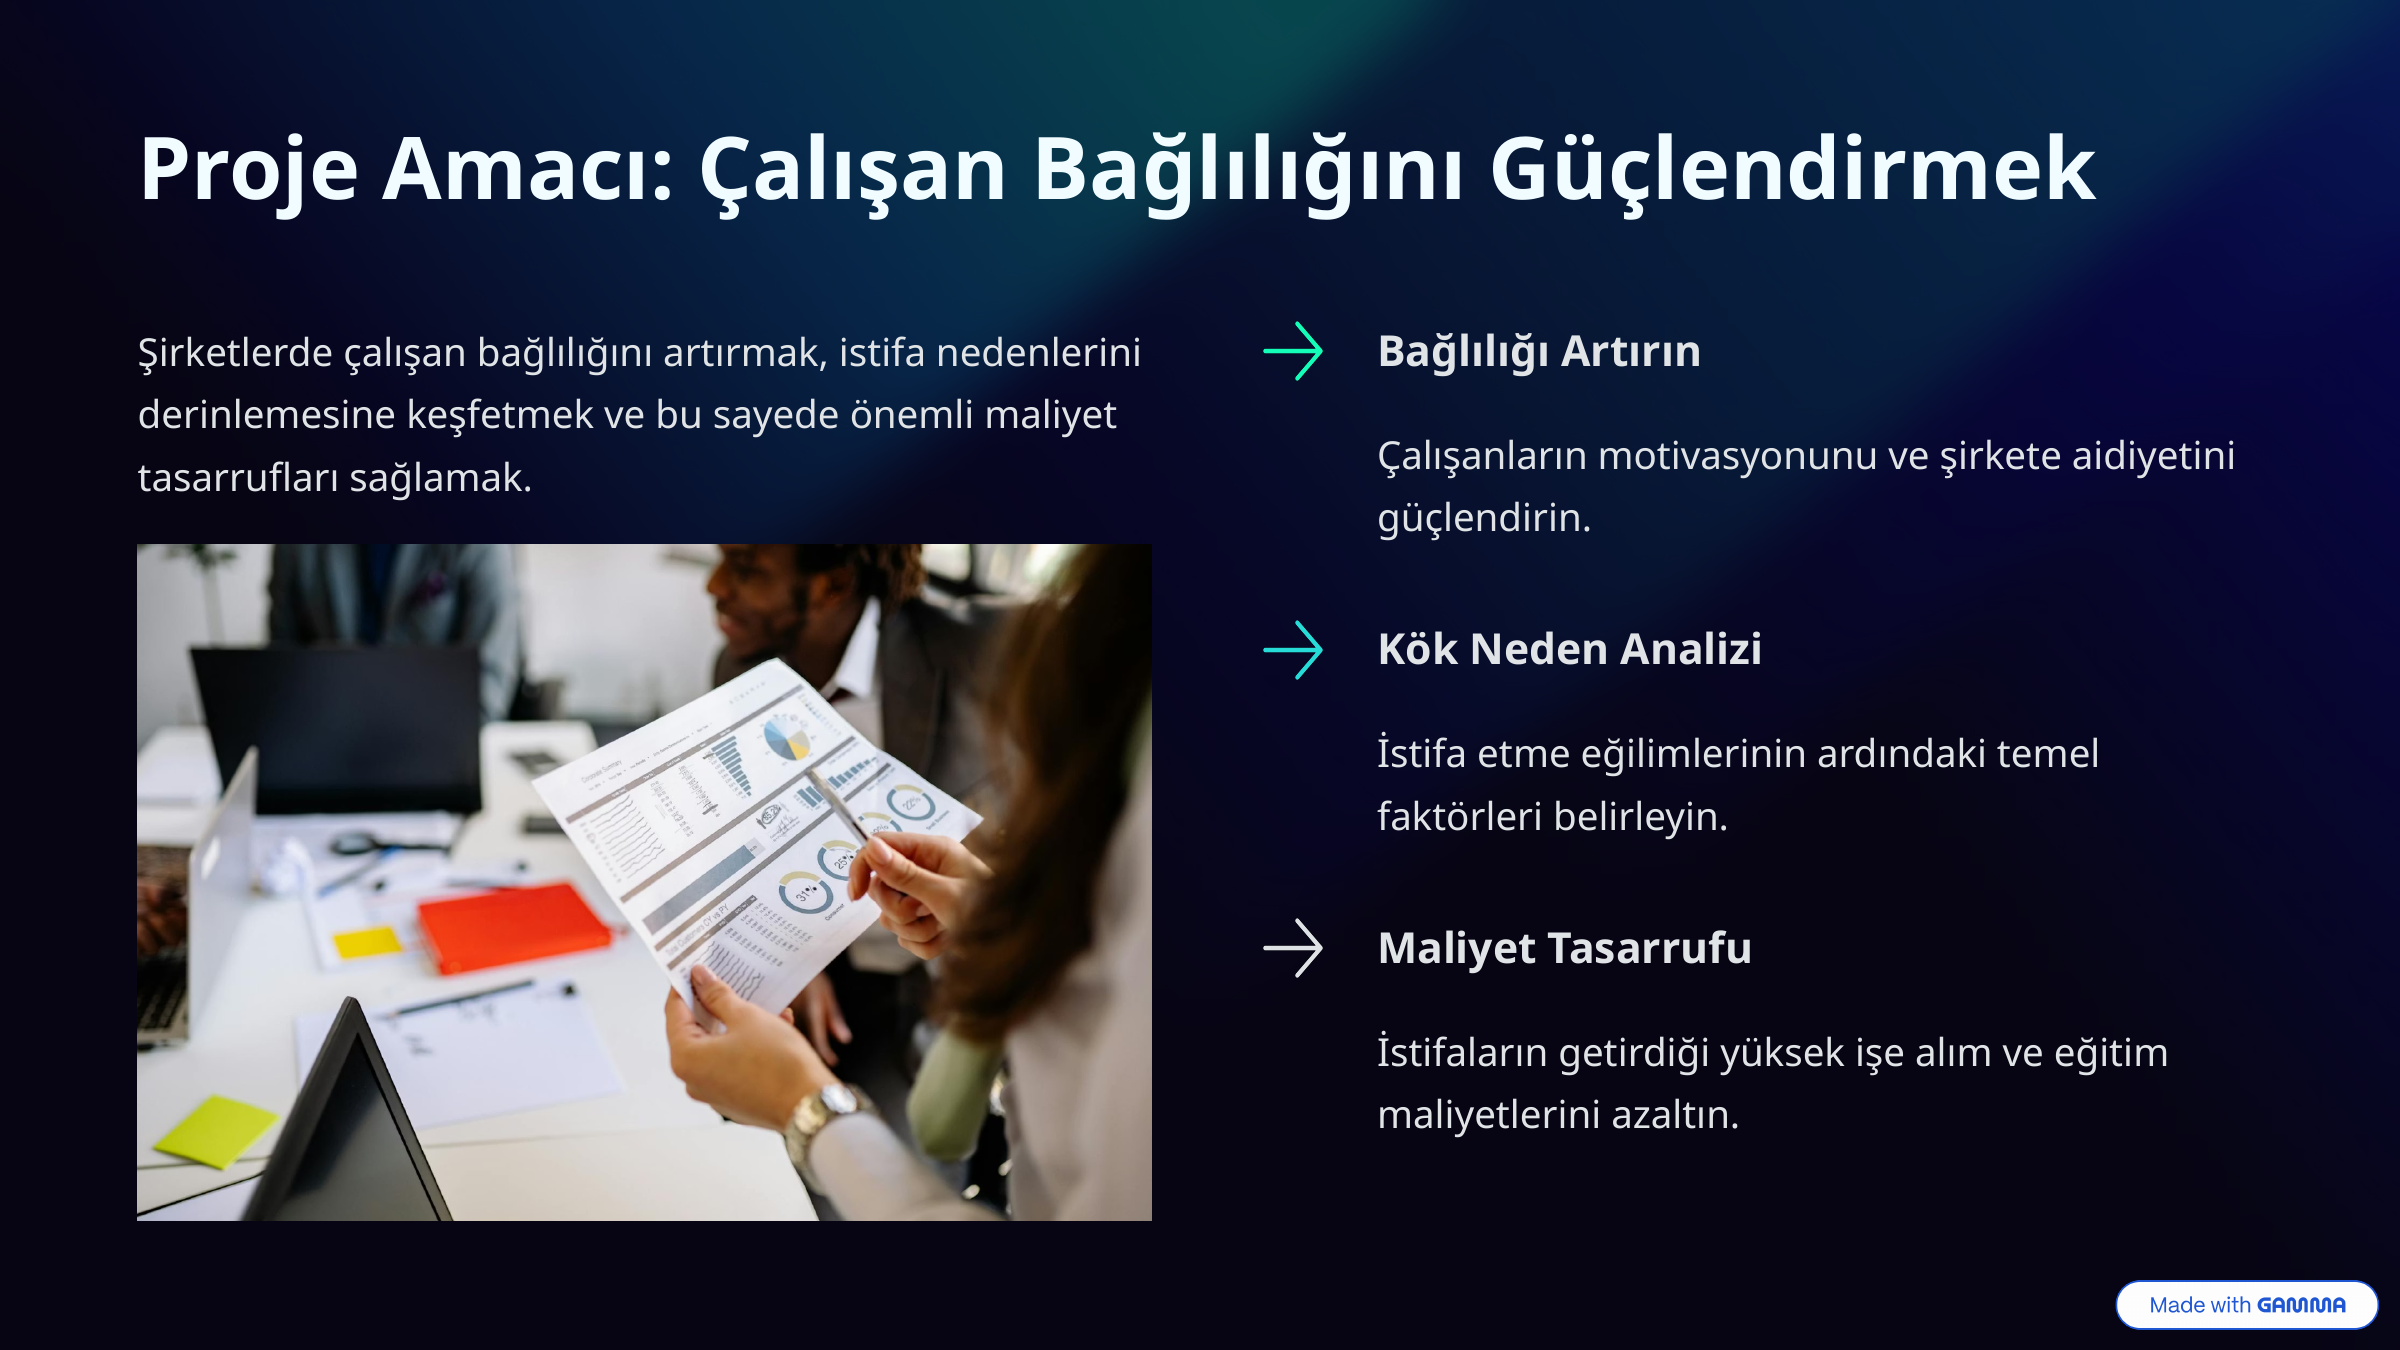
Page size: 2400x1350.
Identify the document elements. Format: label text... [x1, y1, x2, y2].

text_box İstifaların getirdiği yüksek işe alım ve eğitim maliyetlerini azaltın. [1376, 1011, 2264, 1138]
picture [137, 544, 1153, 1221]
picture [1263, 321, 1323, 381]
text_box Maliyet Tasarrufu [1376, 917, 1814, 973]
picture [2106, 1271, 2389, 1339]
text_box Proje Amacı: Çalışan Bağlılığını Güçlendirmek [137, 108, 1997, 218]
text_box Çalışanların motivasyonunu ve şirkete aidiyetini güçlendirin. [1376, 414, 2264, 541]
text_box Bağlılığı Artırın [1376, 320, 1814, 376]
picture [1263, 620, 1323, 680]
text_box Kök Neden Analizi [1376, 619, 1814, 674]
picture [1263, 918, 1323, 978]
text_box Şirketlerde çalışan bağlılığını artırmak, istifa nedenlerini derinlemesine keşfetmek ve bu sayede önemli maliyet tasarrufları sağlamak. [137, 311, 1152, 501]
text_box İstifa etme eğilimlerinin ardındaki temel faktörleri belirleyin. [1376, 713, 2264, 839]
